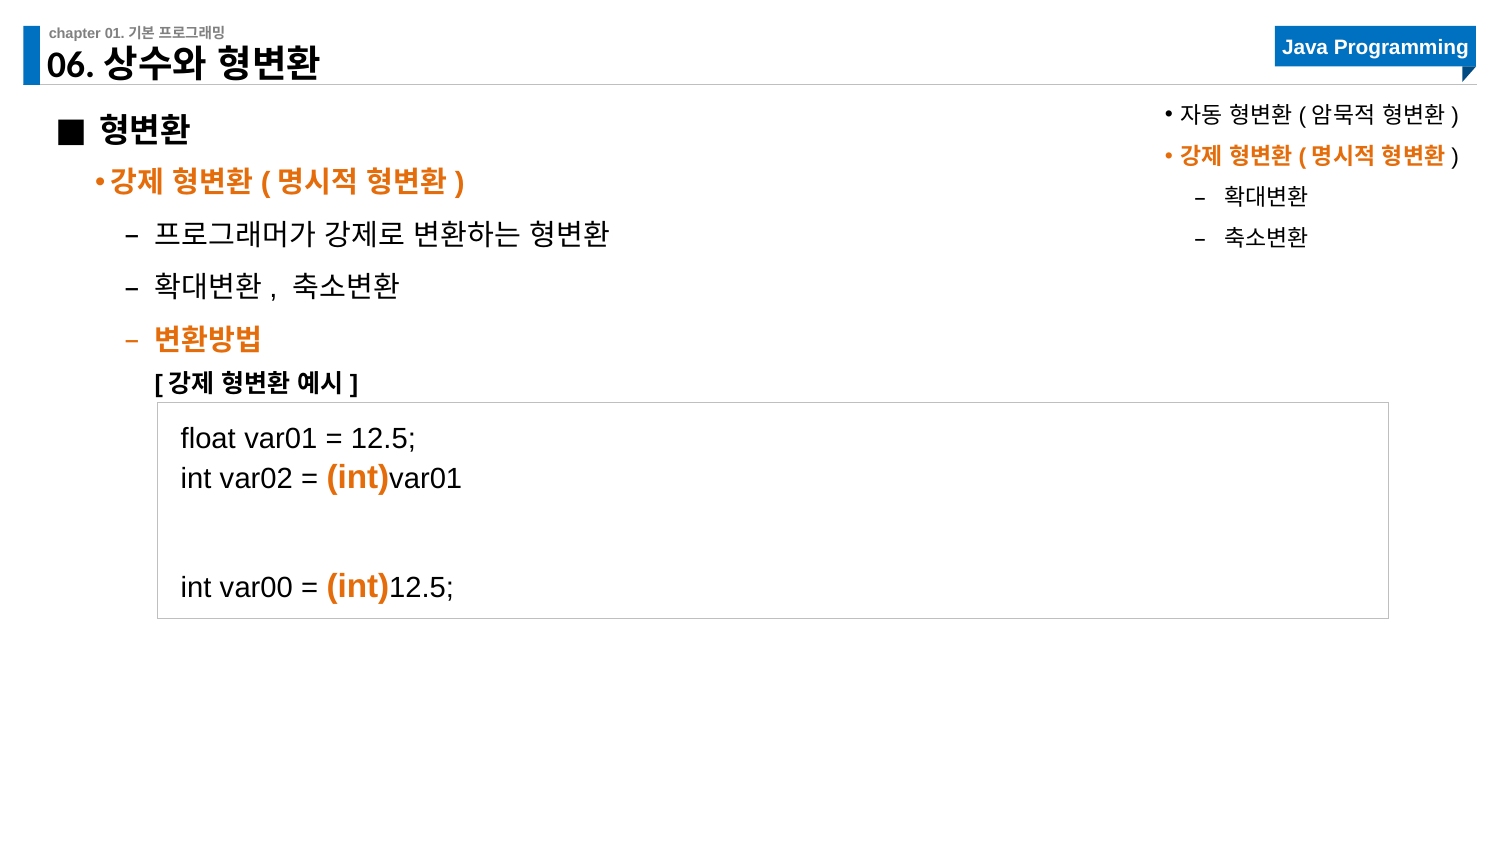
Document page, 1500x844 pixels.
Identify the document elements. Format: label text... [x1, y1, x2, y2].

text_box float var01 = 12.5; int var02 = (int)var01 int var00 = (int)12.5; [157, 402, 1389, 619]
text_box 자동 형변환(암묵적 형변환) 강제 형변환(명시적 형변환) 확대변환 축소변환 [1121, 79, 1485, 257]
text_box 강제 형변환(명시적 형변환) 프로그래머가 강제로 변환하는 형변환 확대변환, 축소변환 변환방법 [51, 138, 1121, 210]
text_box [강제 형변환 예시] [139, 360, 398, 406]
list 형변환 [55, 89, 1121, 138]
title 06.상수와 형변환 [47, 51, 542, 86]
